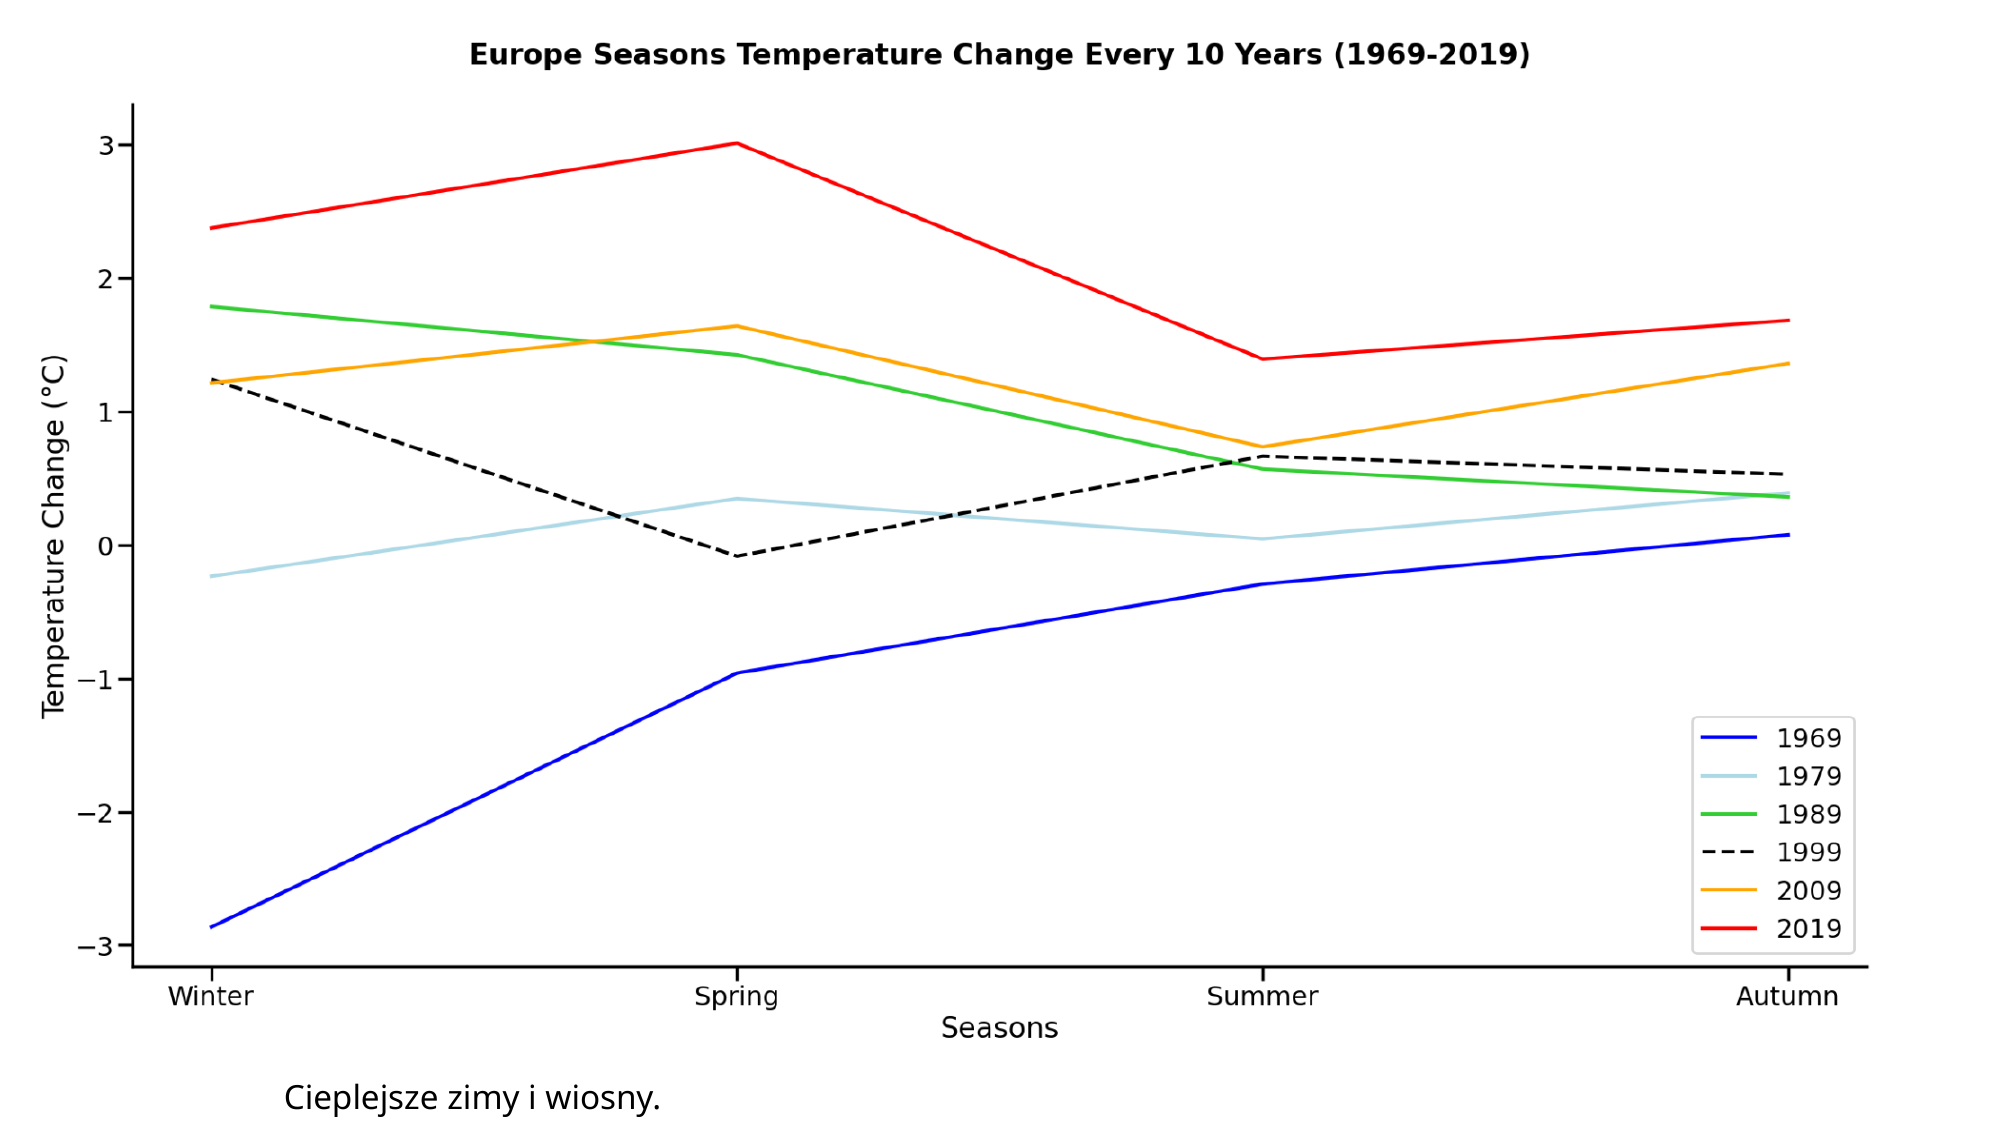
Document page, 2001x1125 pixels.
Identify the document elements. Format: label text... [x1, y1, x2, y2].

text_box Cieplejsze zimy i wiosny. [264, 1060, 756, 1125]
picture [33, 32, 1875, 1051]
